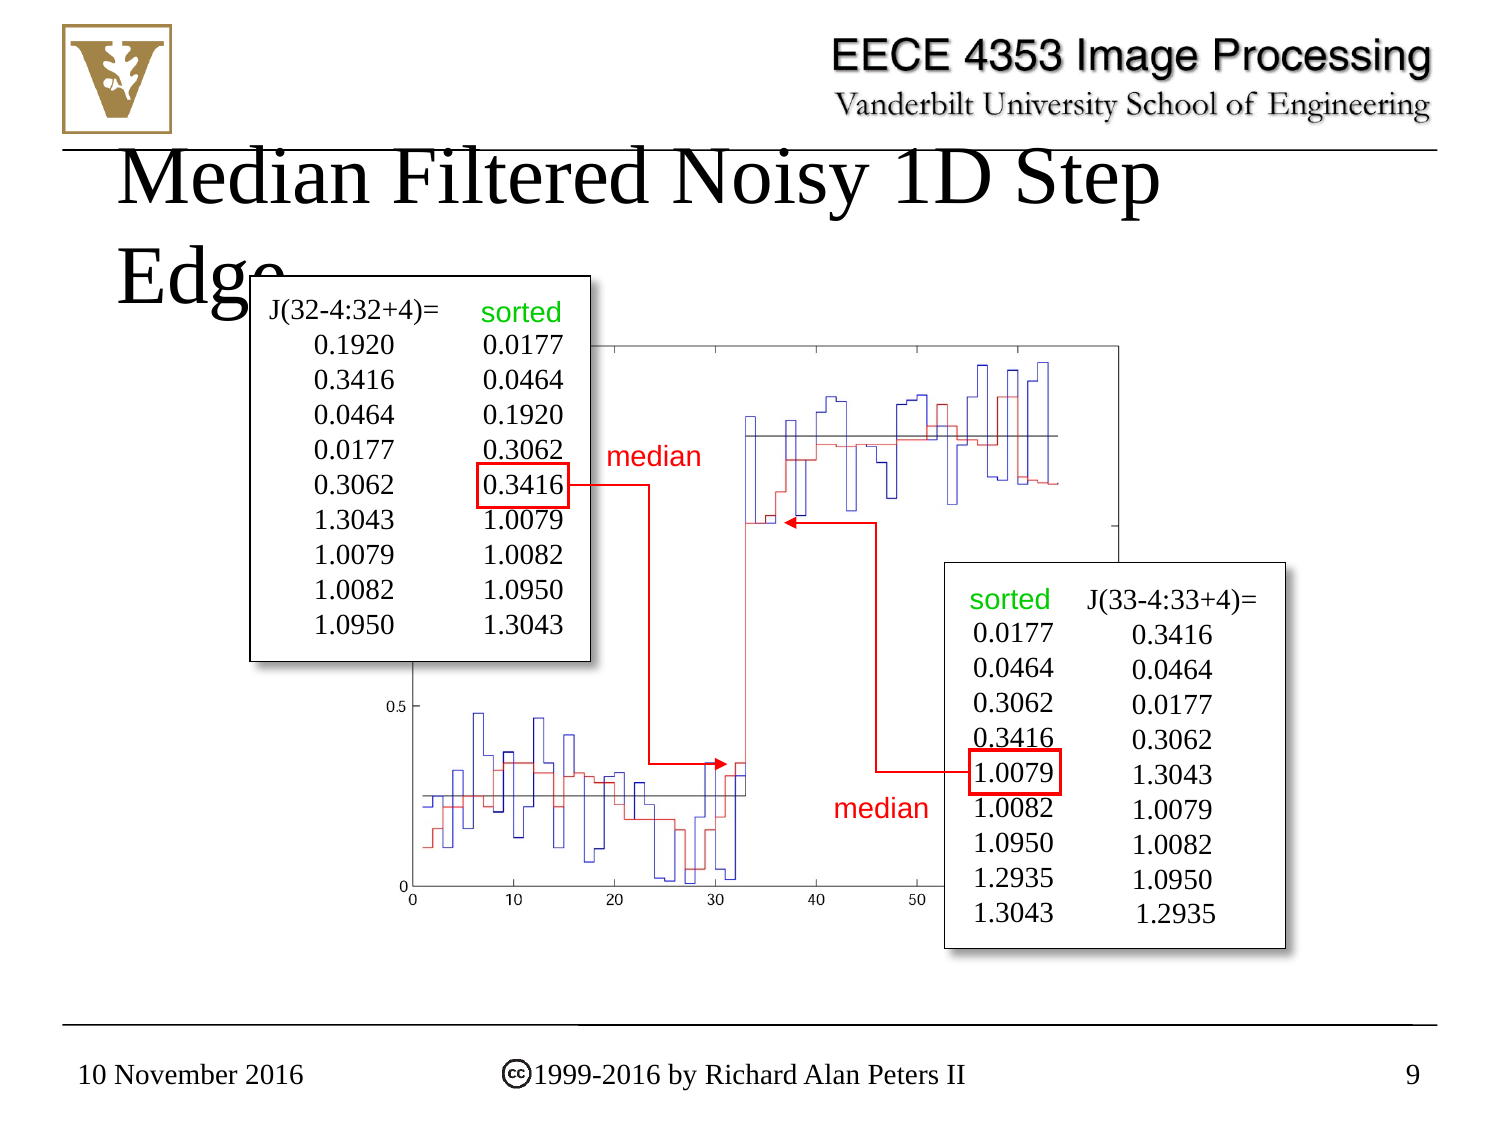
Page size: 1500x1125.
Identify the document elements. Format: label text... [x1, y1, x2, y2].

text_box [256, 283, 578, 647]
slide_number 9 [1098, 1042, 1436, 1103]
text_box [783, 522, 969, 773]
picture [826, 25, 1436, 133]
footer 1999-2016 by Richard Alan Peters II [496, 1042, 1004, 1103]
title Median Filtered Noisy 1D Step Edge [101, 112, 1370, 328]
picture [294, 296, 1206, 960]
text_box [569, 485, 728, 765]
text_box [249, 275, 591, 662]
picture [62, 24, 172, 134]
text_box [930, 562, 1286, 949]
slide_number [62, 1042, 400, 1103]
